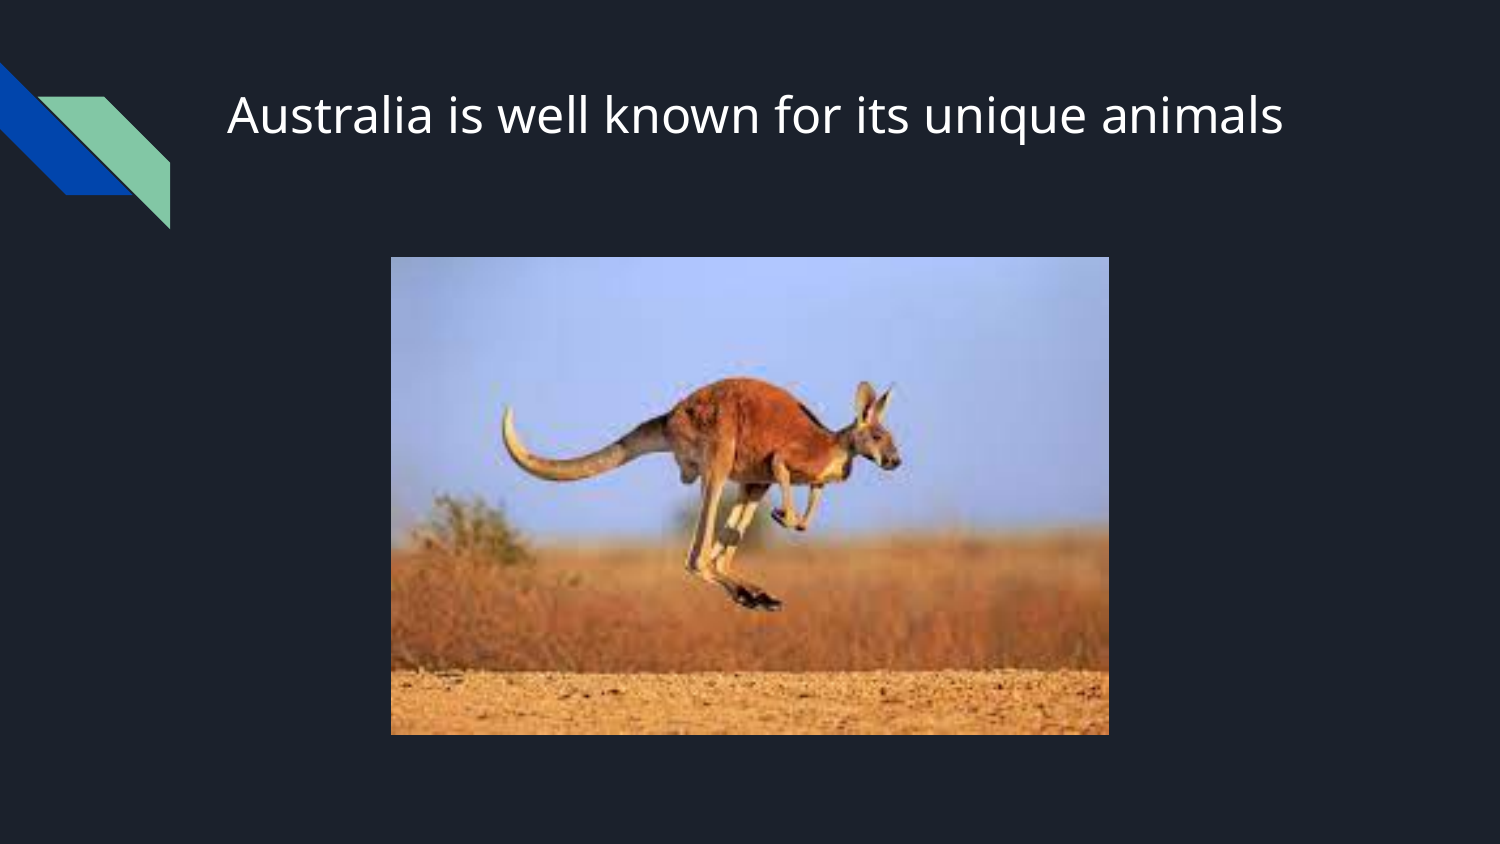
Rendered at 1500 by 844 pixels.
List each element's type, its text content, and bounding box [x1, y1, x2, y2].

title Australia is well known for its unique animals [212, 64, 1368, 215]
picture [390, 256, 1109, 735]
